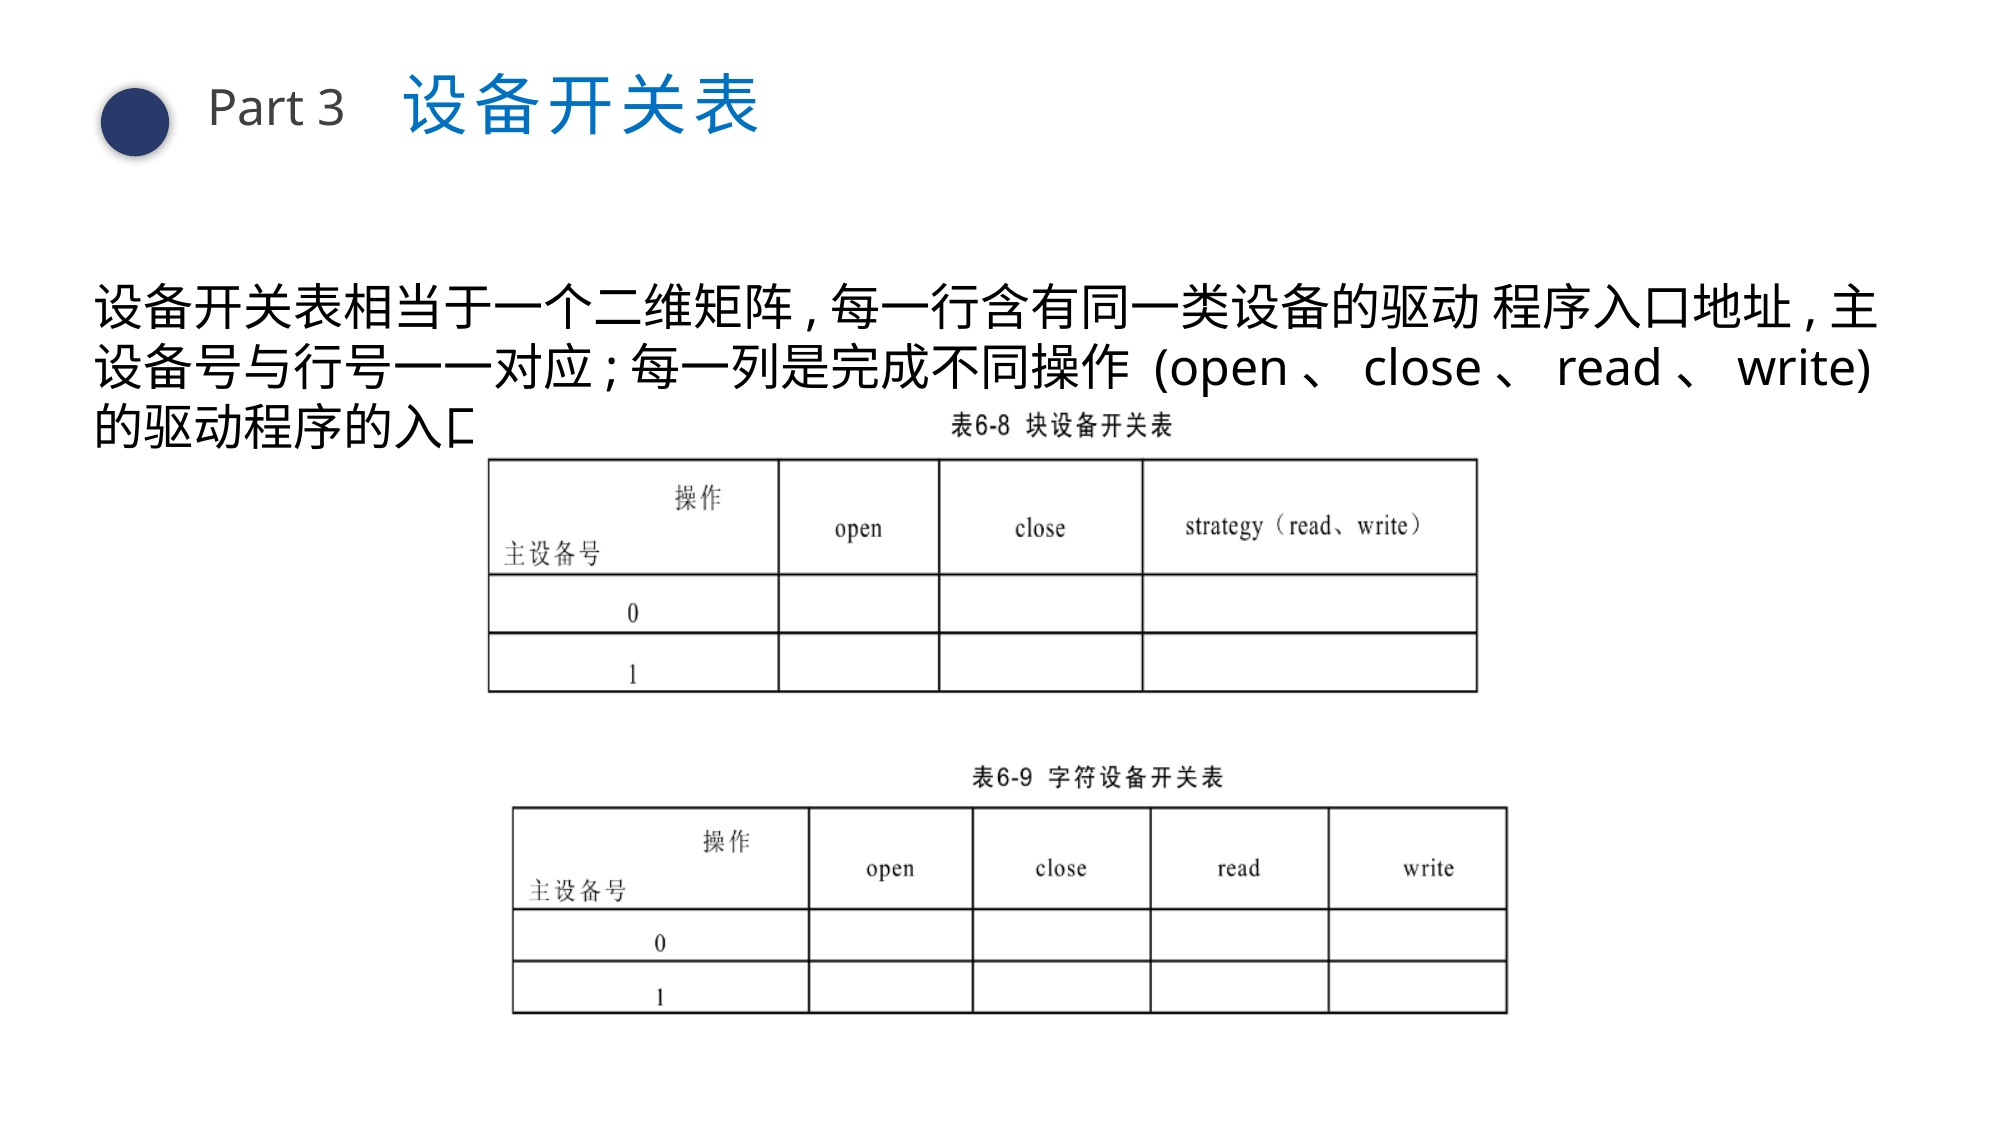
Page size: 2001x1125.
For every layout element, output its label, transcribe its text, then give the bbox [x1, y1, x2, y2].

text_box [0, 55, 1568, 1123]
picture [473, 399, 1518, 712]
text_box 设备开关表相当于一个二维矩阵,每一行含有同一类设备的驱动 程序入口地址,主设备号与行号一一对应;每一列是完成不同操作 (open、close、read、write)的驱动程序的入口地址。 [1568, 268, 1922, 463]
picture [485, 741, 1545, 1037]
